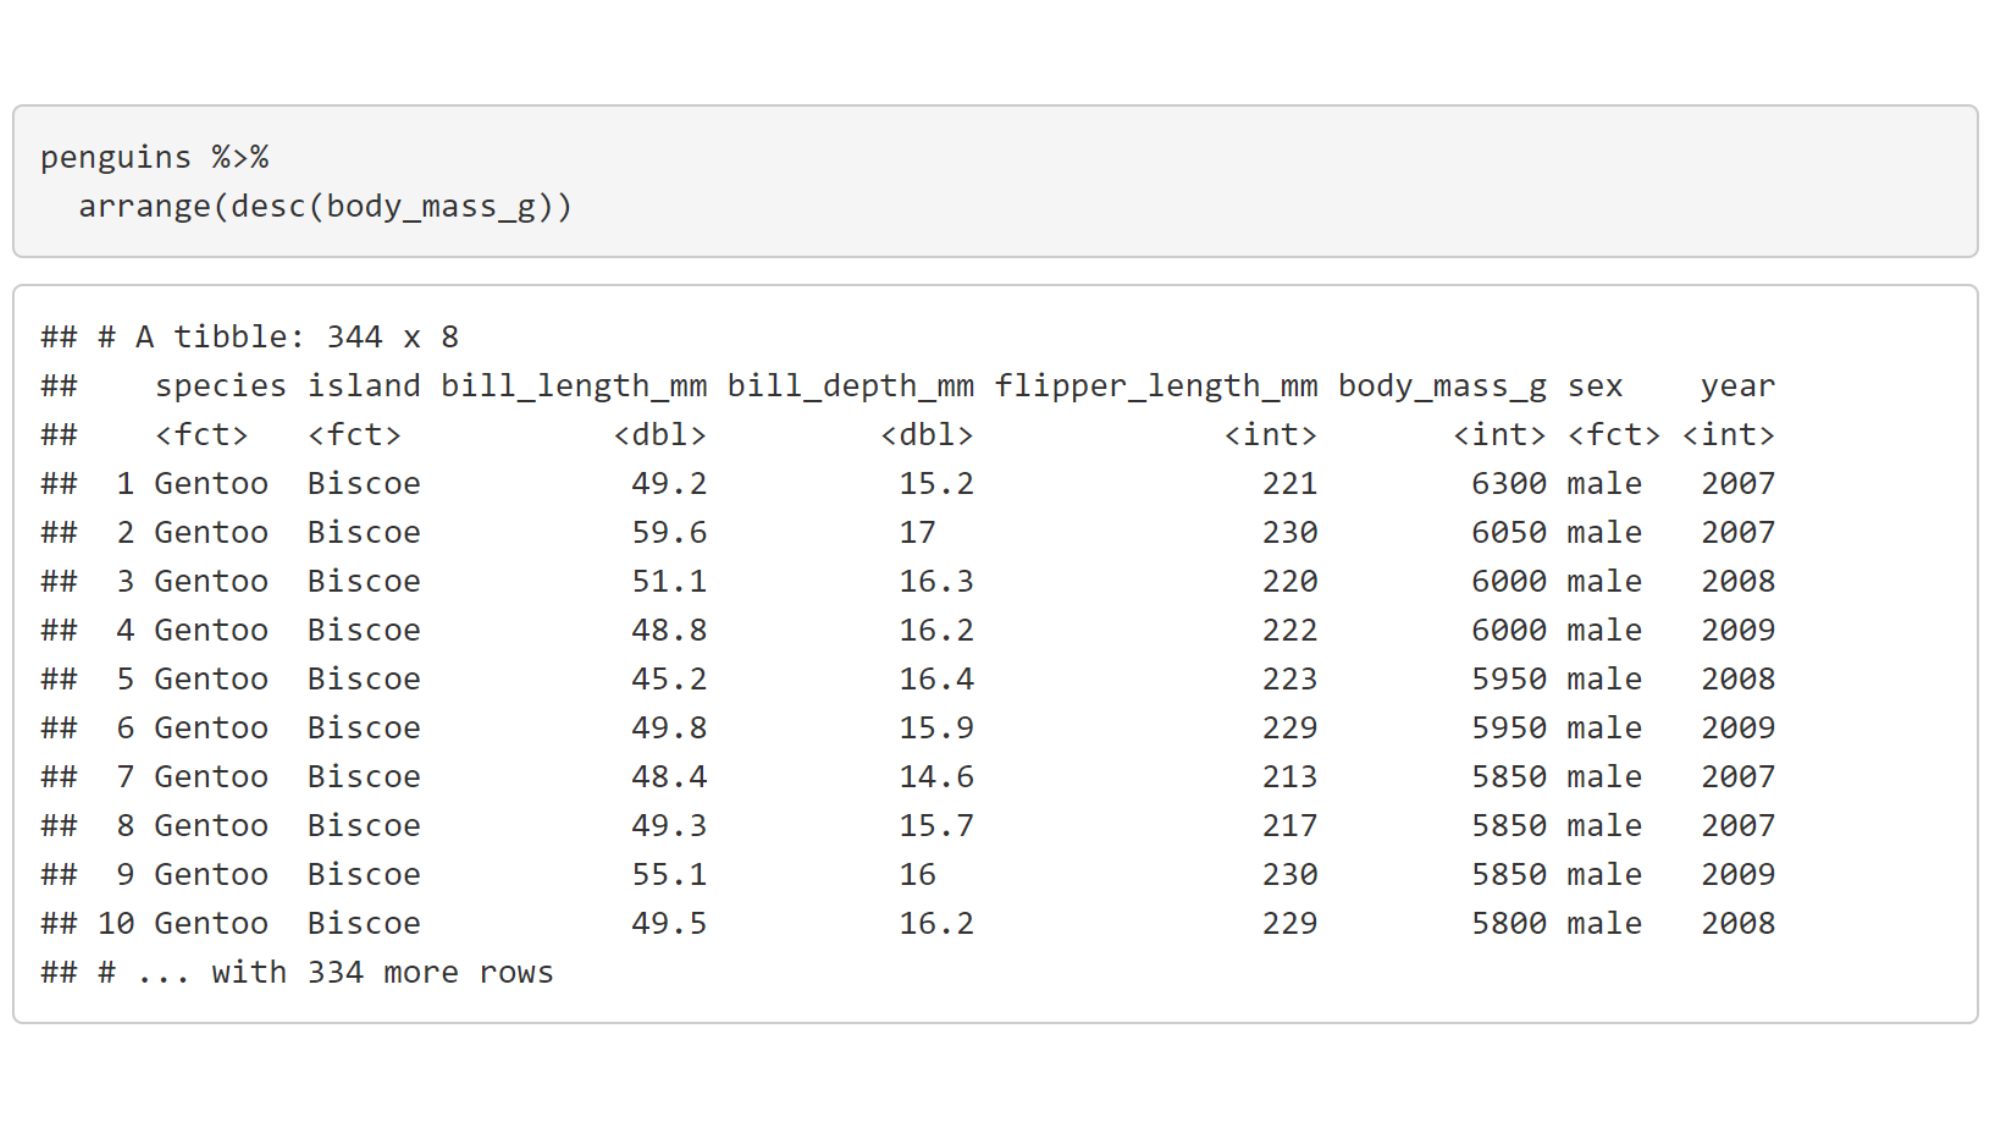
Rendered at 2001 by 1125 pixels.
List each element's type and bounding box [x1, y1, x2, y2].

picture [0, 86, 2000, 1039]
